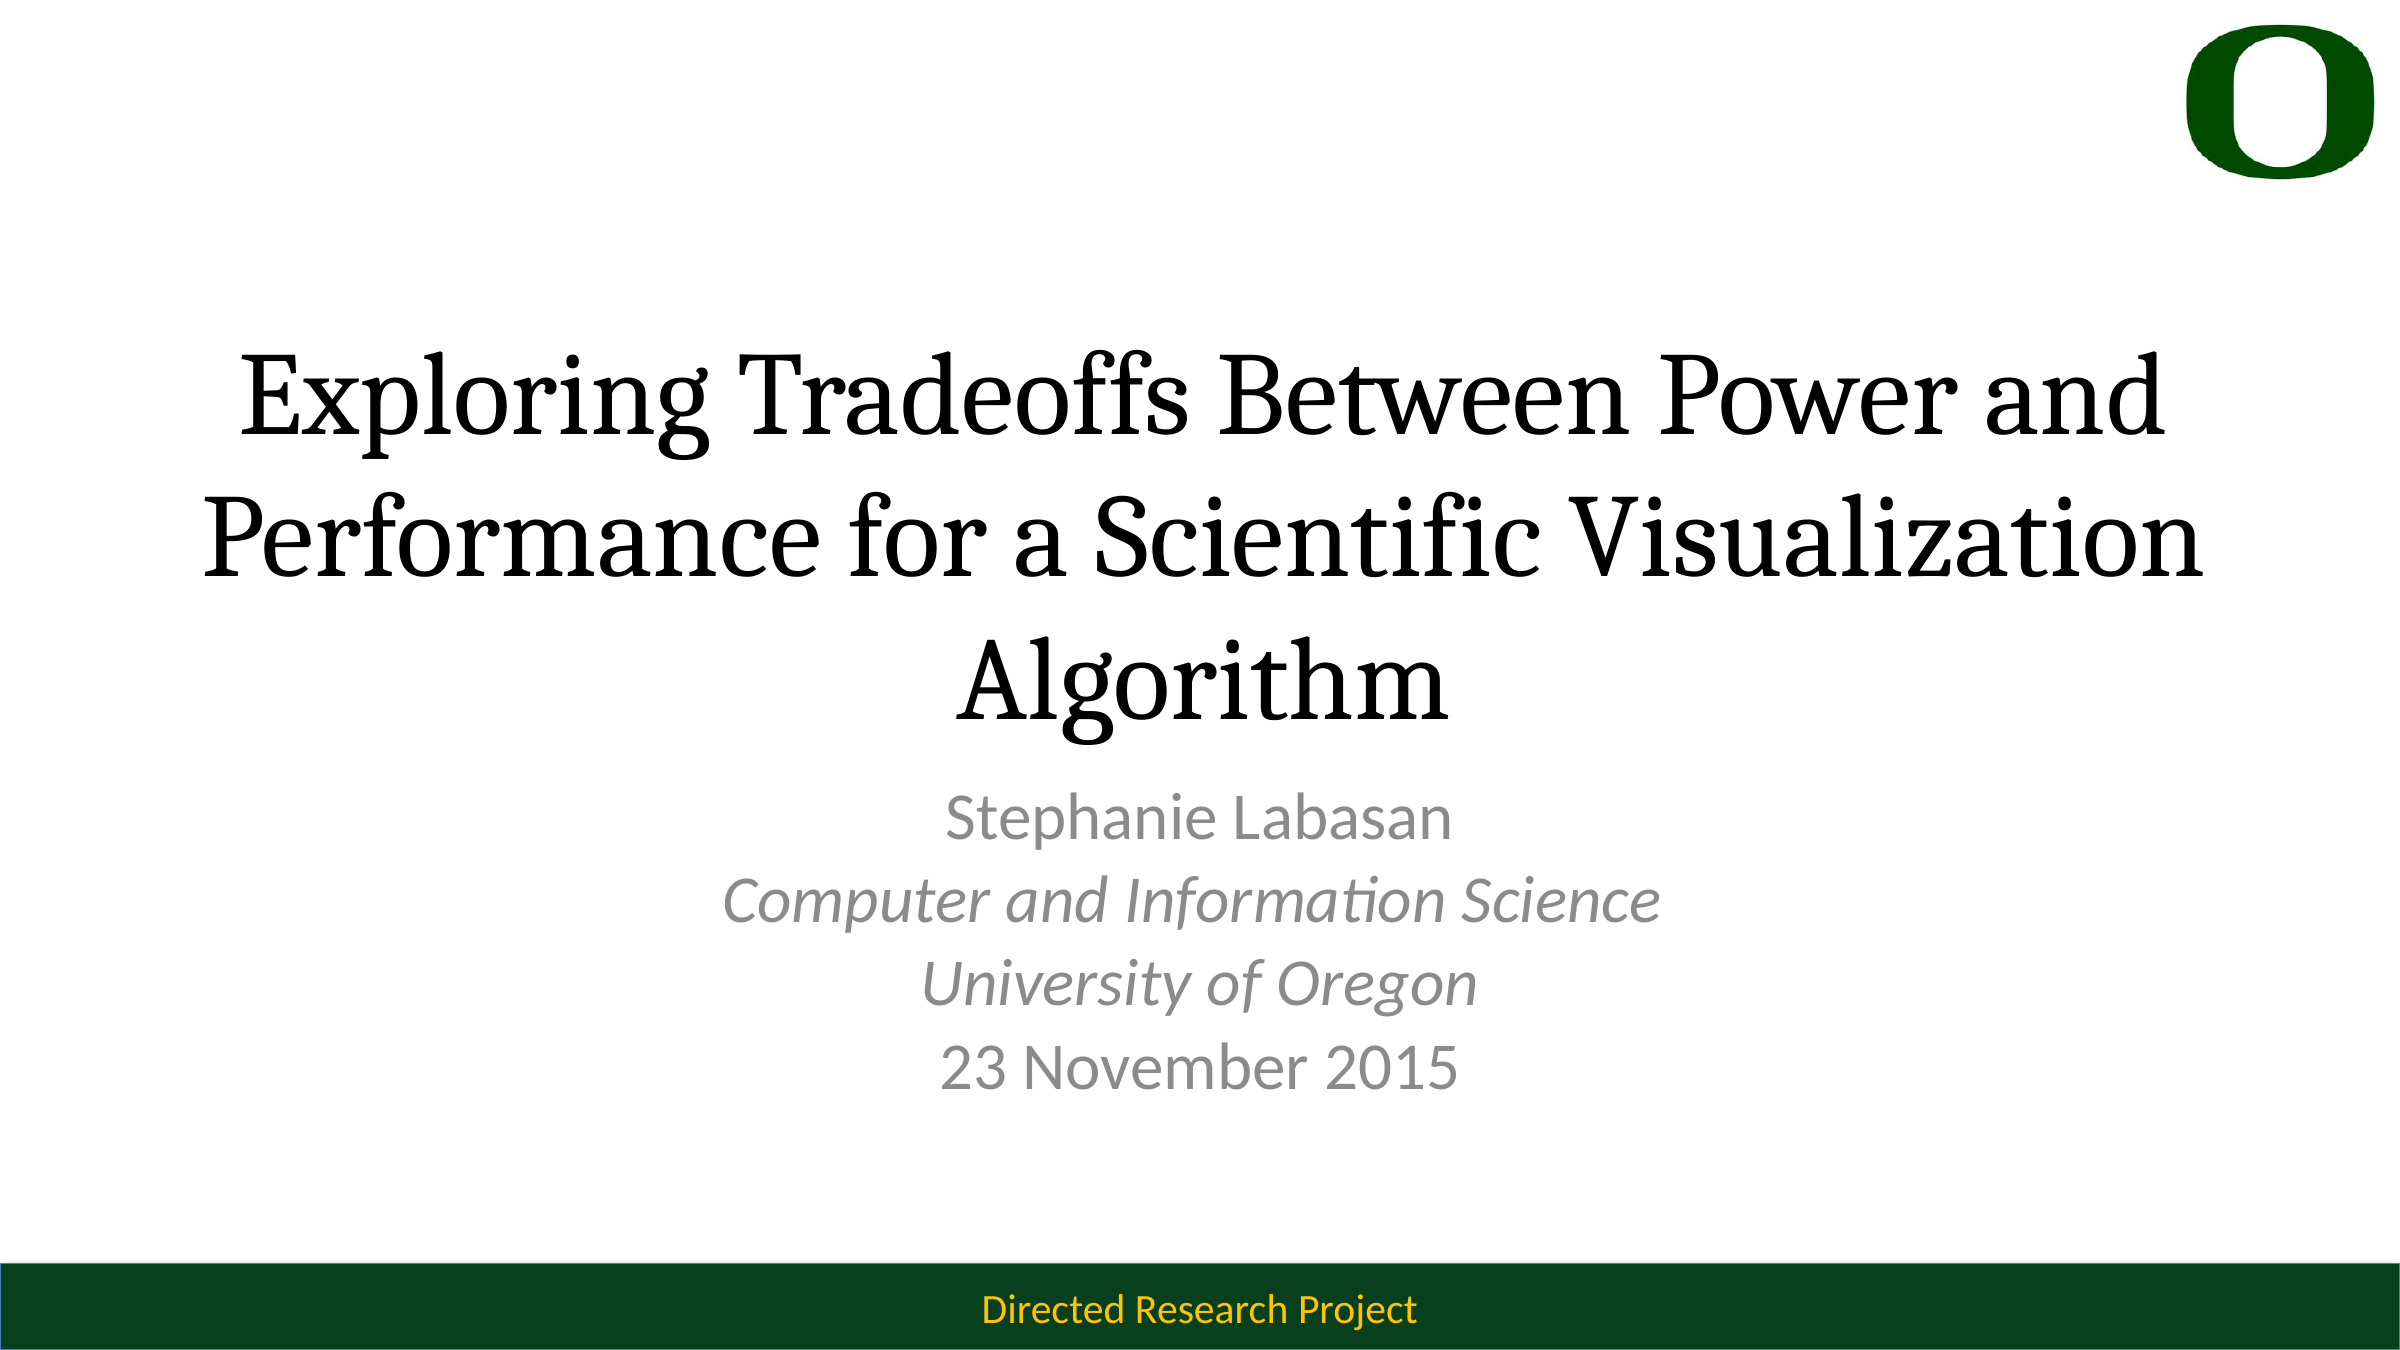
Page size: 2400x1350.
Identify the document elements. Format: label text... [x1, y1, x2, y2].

title Exploring Tradeoffs Between Power and Performance for a Scientific Visualization Algorithm [183, 356, 2224, 703]
picture [2181, 20, 2379, 183]
subtitle Stephanie Labasan Computer and Information Science University of Oregon 23 November 2015 [360, 764, 2040, 1110]
